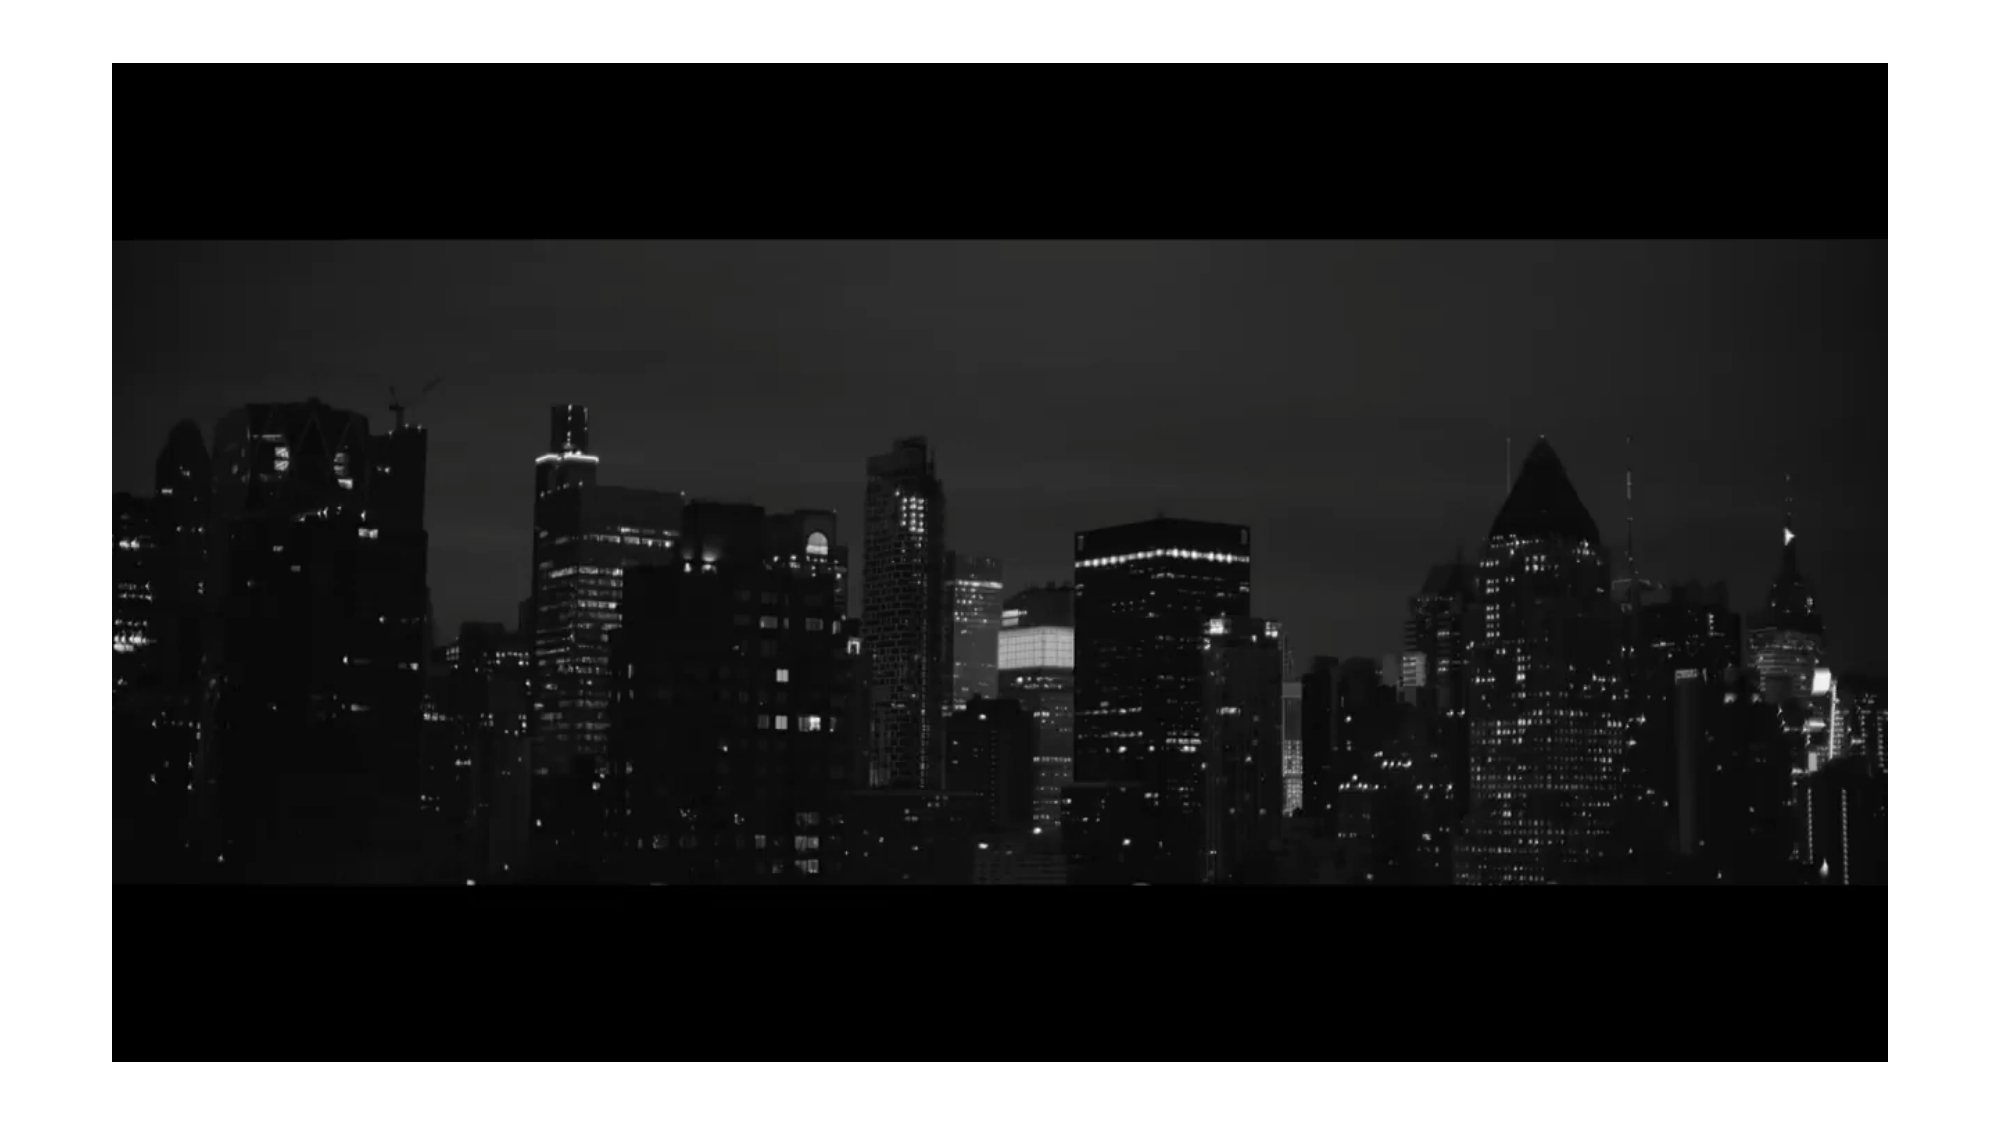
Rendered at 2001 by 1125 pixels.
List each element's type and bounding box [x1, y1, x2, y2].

list [111, 62, 1889, 1063]
